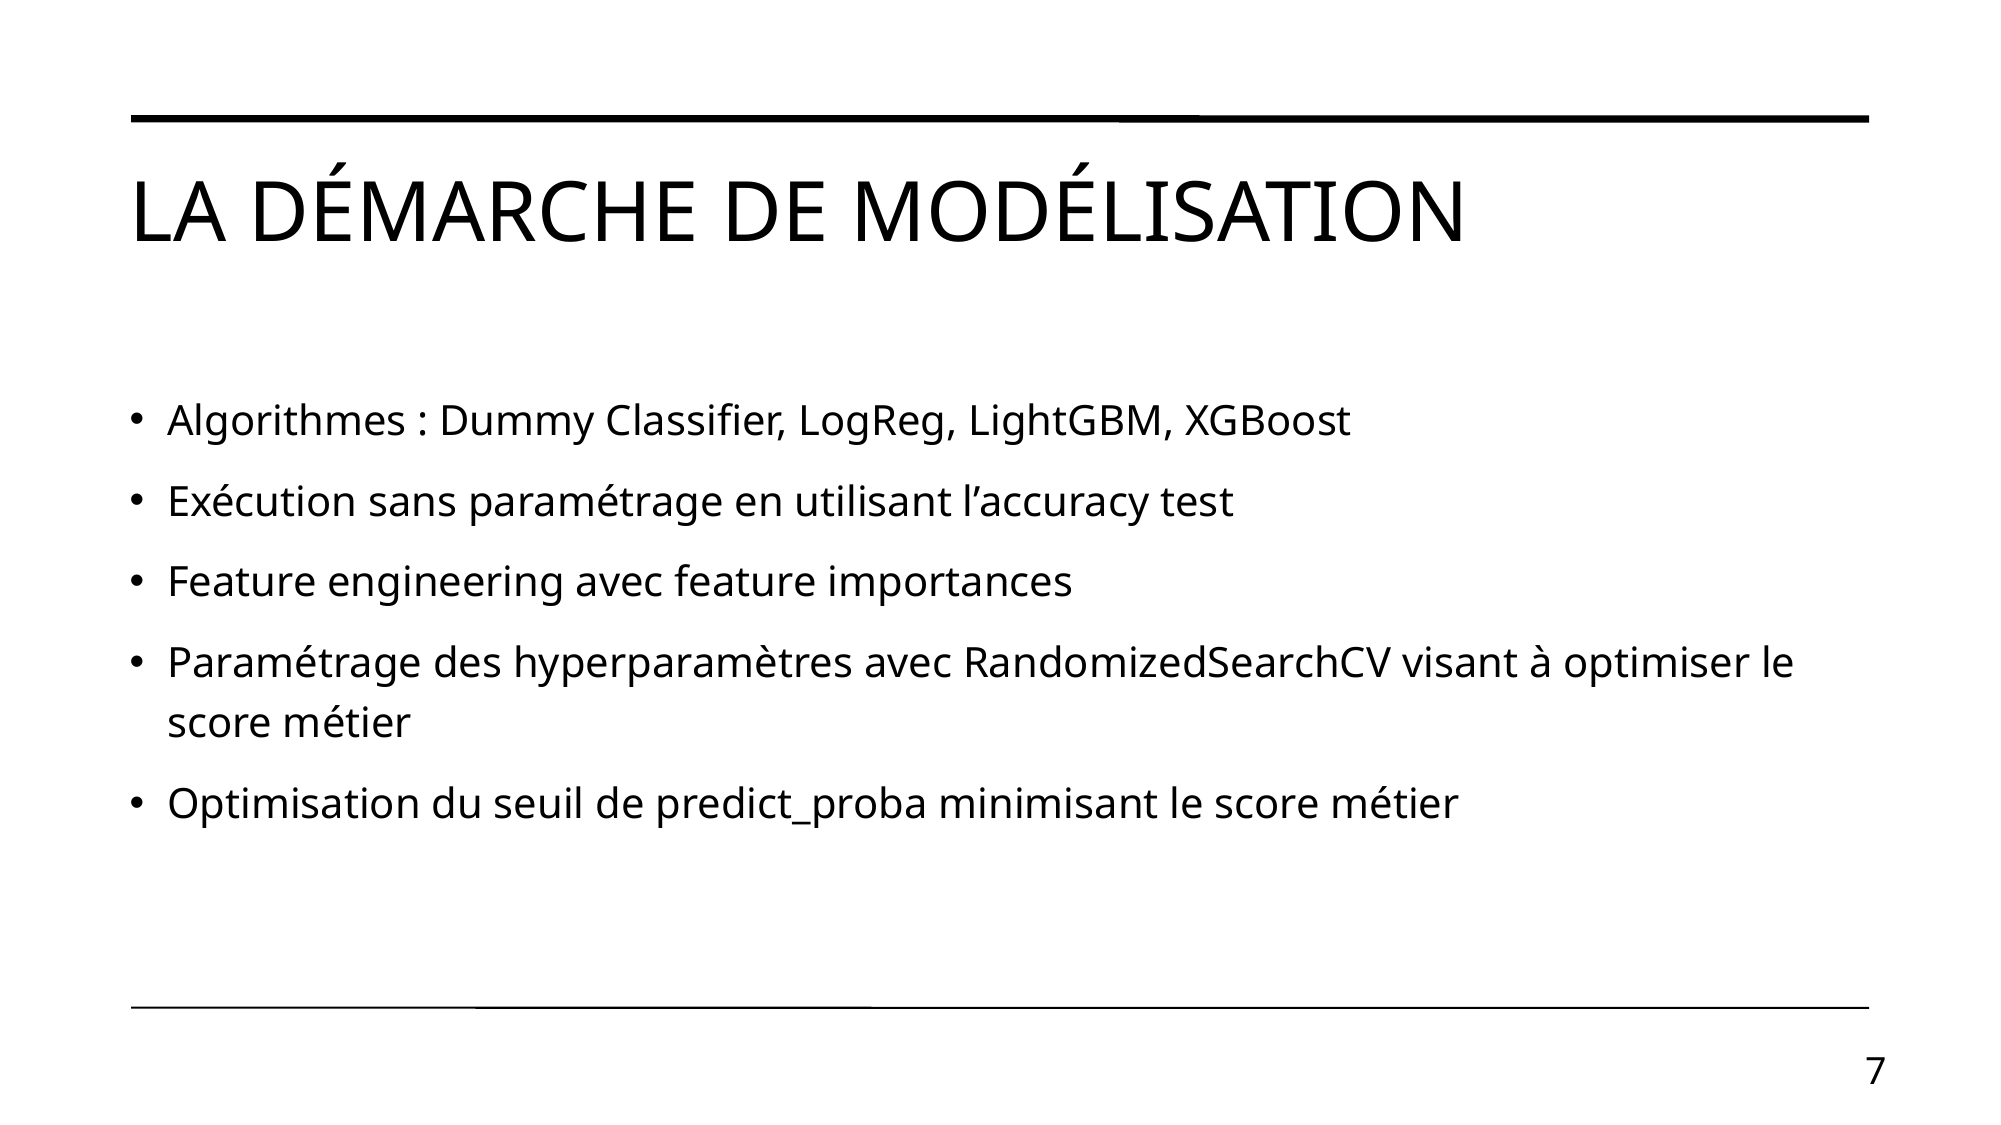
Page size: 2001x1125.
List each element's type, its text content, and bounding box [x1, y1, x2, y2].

list Algorithmes : Dummy Classifier, LogReg, LightGBM, XGBoost Exécution sans paramétrage en utilisant l’accuracy test Feature engineering avec feature importances Paramétrage des hyperparamètres avec RandomizedSearchCV visant à optimiser le score métier Optimisation du seuil de predict_proba minimisant le score métier [114, 376, 1869, 973]
slide_number 7 [1791, 1042, 1902, 1103]
title La démarche de modélisation [114, 151, 1869, 376]
